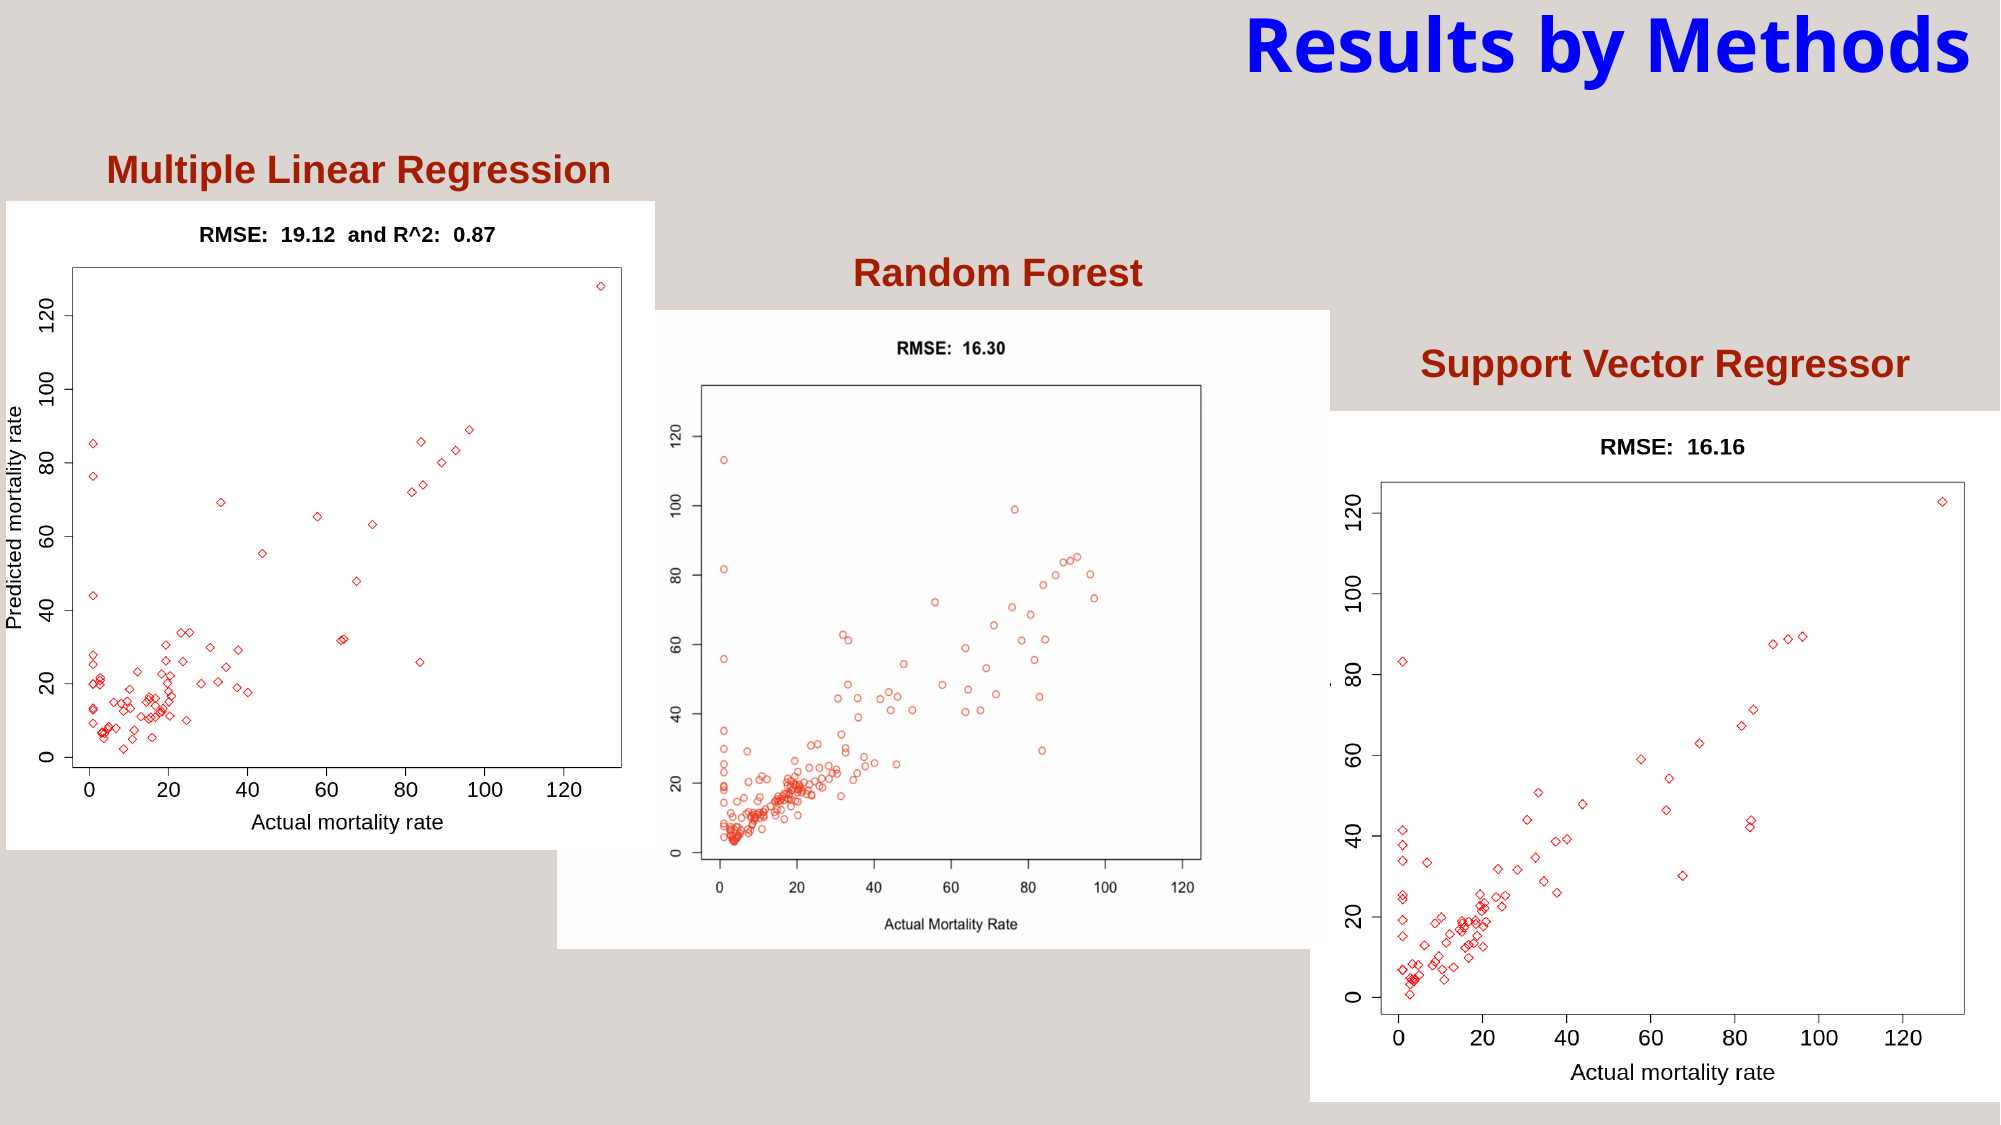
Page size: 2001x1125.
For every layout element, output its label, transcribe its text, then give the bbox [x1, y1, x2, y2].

picture [5, 201, 2000, 1102]
text_box Multiple Linear Regression [57, 128, 662, 207]
text_box Support Vector Regressor [1363, 323, 1968, 401]
title Results by Methods [18, 0, 1988, 197]
text_box Random Forest [696, 231, 1300, 308]
